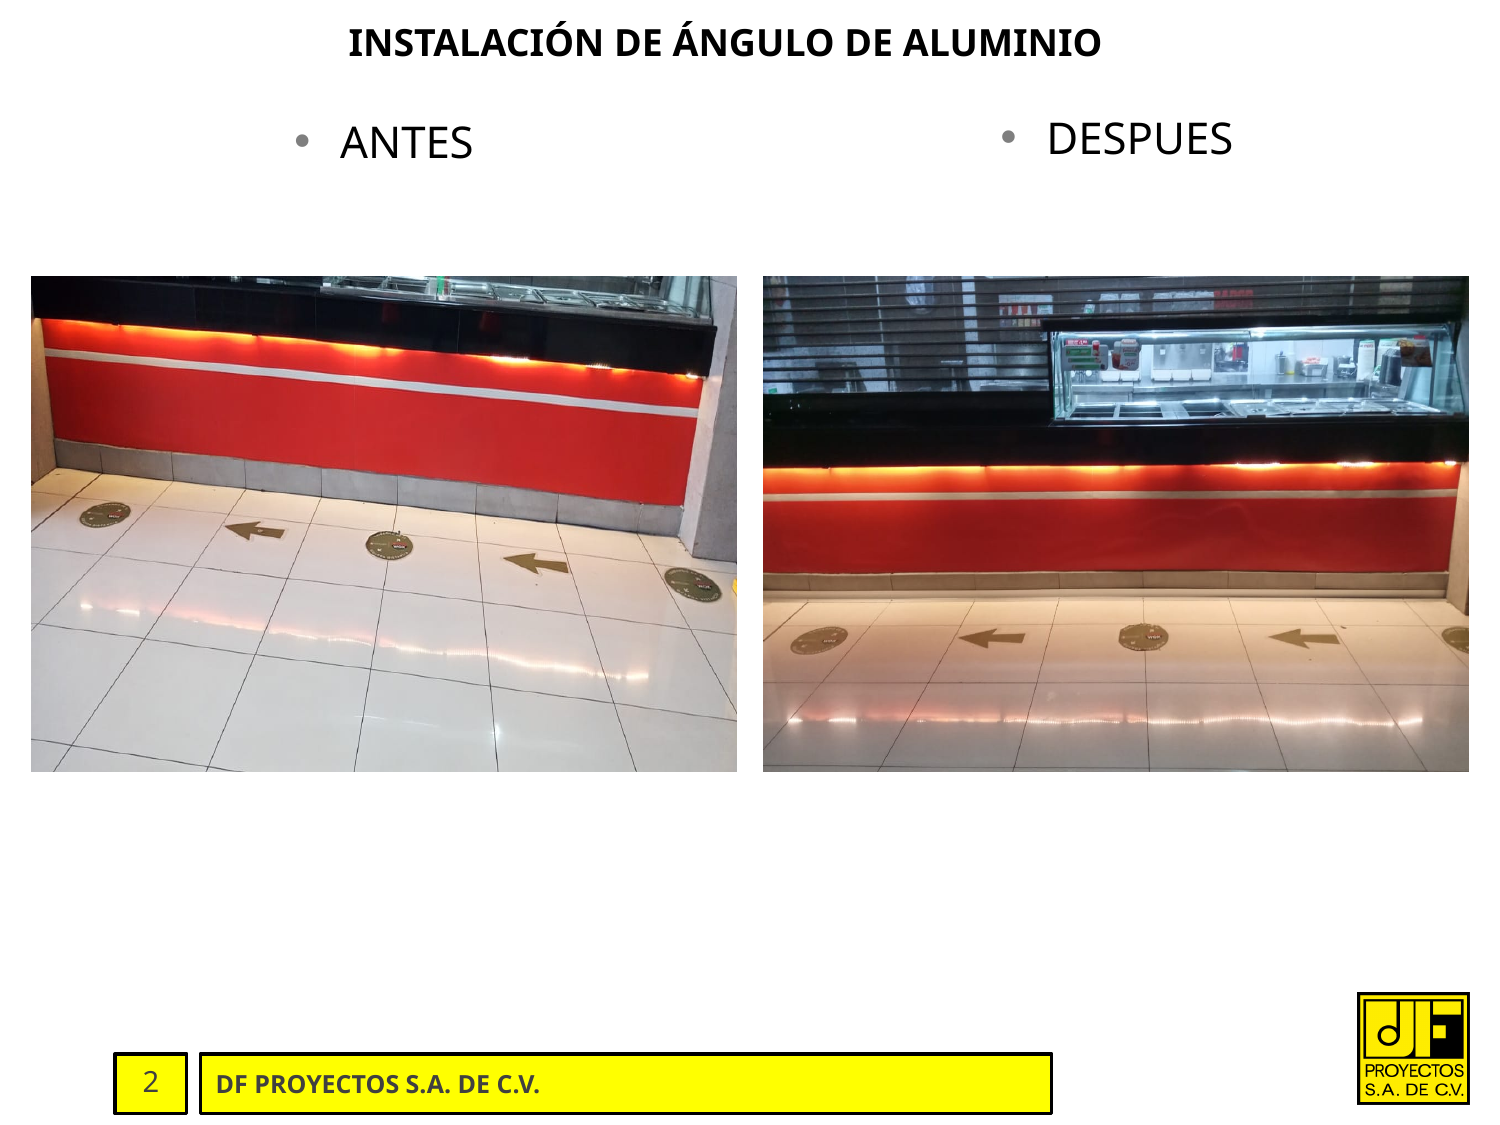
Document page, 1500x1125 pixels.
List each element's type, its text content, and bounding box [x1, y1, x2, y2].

text_box DESPUES [886, 103, 1347, 198]
text_box INSTALACIÓN DE ÁNGULO DE ALUMINIO [0, 11, 1459, 57]
picture [1356, 992, 1471, 1106]
picture [30, 276, 737, 773]
text_box ANTES [153, 114, 614, 209]
picture [763, 276, 1470, 773]
slide_number 2 [113, 1052, 188, 1115]
footer DF PROYECTOS S.A. DE C.V. [199, 1052, 1053, 1115]
